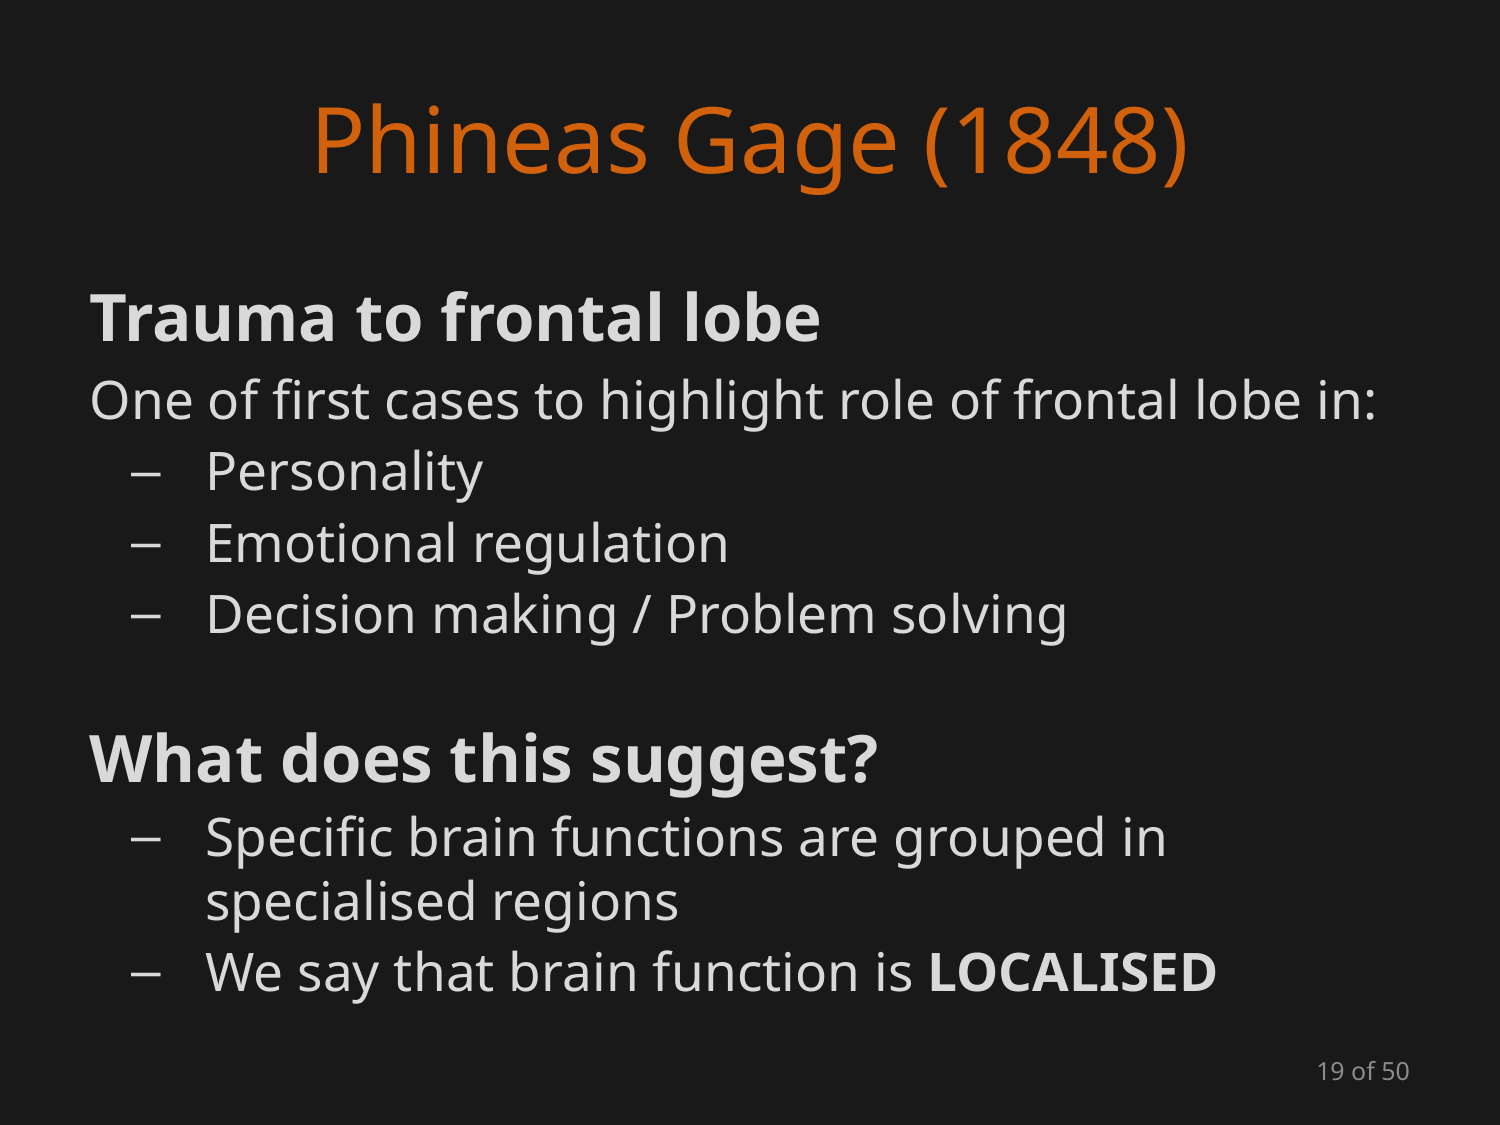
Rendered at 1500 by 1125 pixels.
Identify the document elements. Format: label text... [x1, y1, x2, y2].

text_box Trauma to frontal lobe One of first cases to highlight role of frontal lobe in: Personality Emotional regulation Decision making / Problem solving What does this suggest? Specific brain functions are grouped in specialised regions We say that brain function is LOCALISED [74, 268, 1425, 1012]
text_box Phineas Gage (1848) [74, 74, 1425, 263]
slide_number 19 of 50 [1074, 1042, 1425, 1103]
